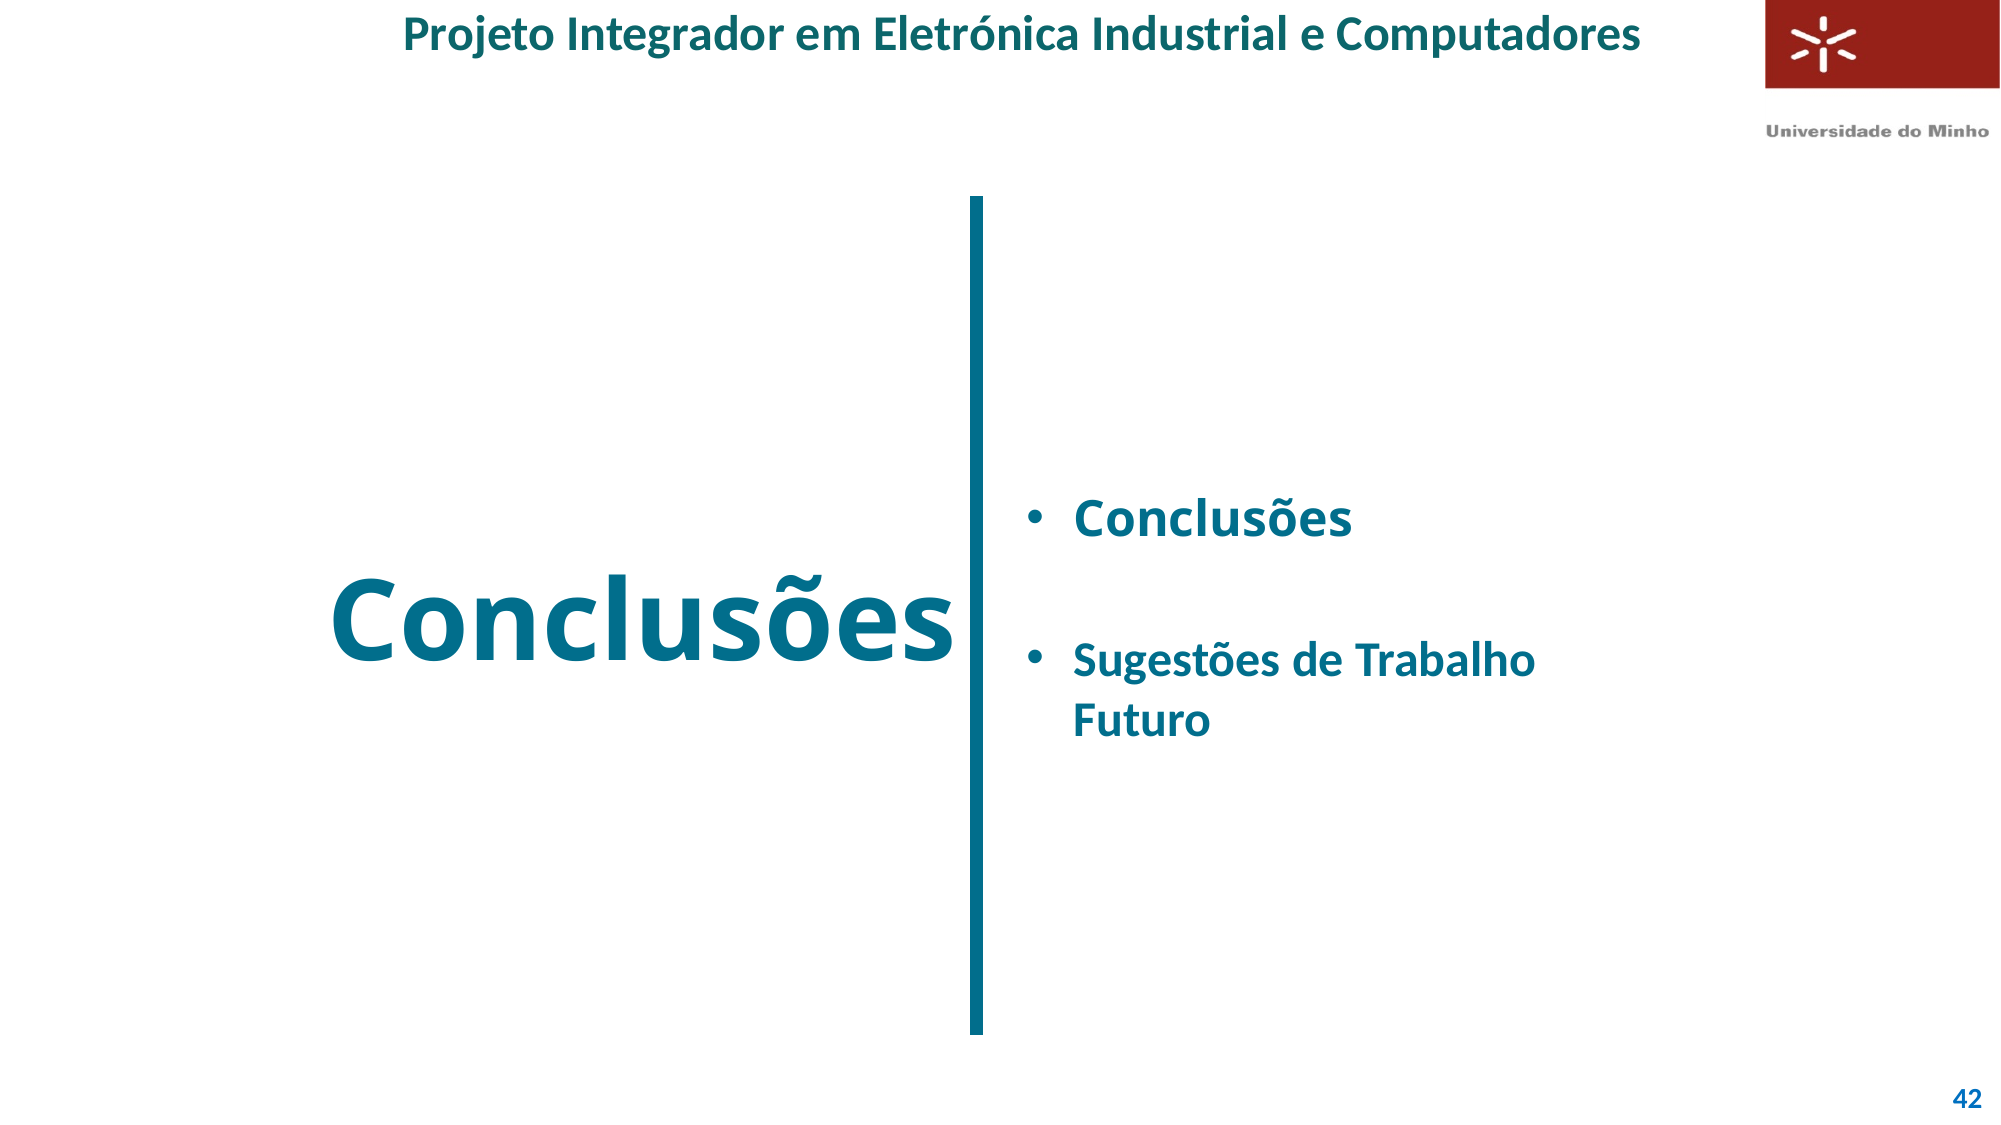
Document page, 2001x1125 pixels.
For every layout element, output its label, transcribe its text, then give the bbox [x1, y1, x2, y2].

text_box Conclusões Sugestões de Trabalho Futuro [1011, 198, 1686, 1035]
text_box Projeto Integrador em Eletrónica Industrial e Computadores [385, 11, 1661, 76]
list Conclusões [308, 196, 970, 1035]
picture [1765, 0, 2000, 138]
